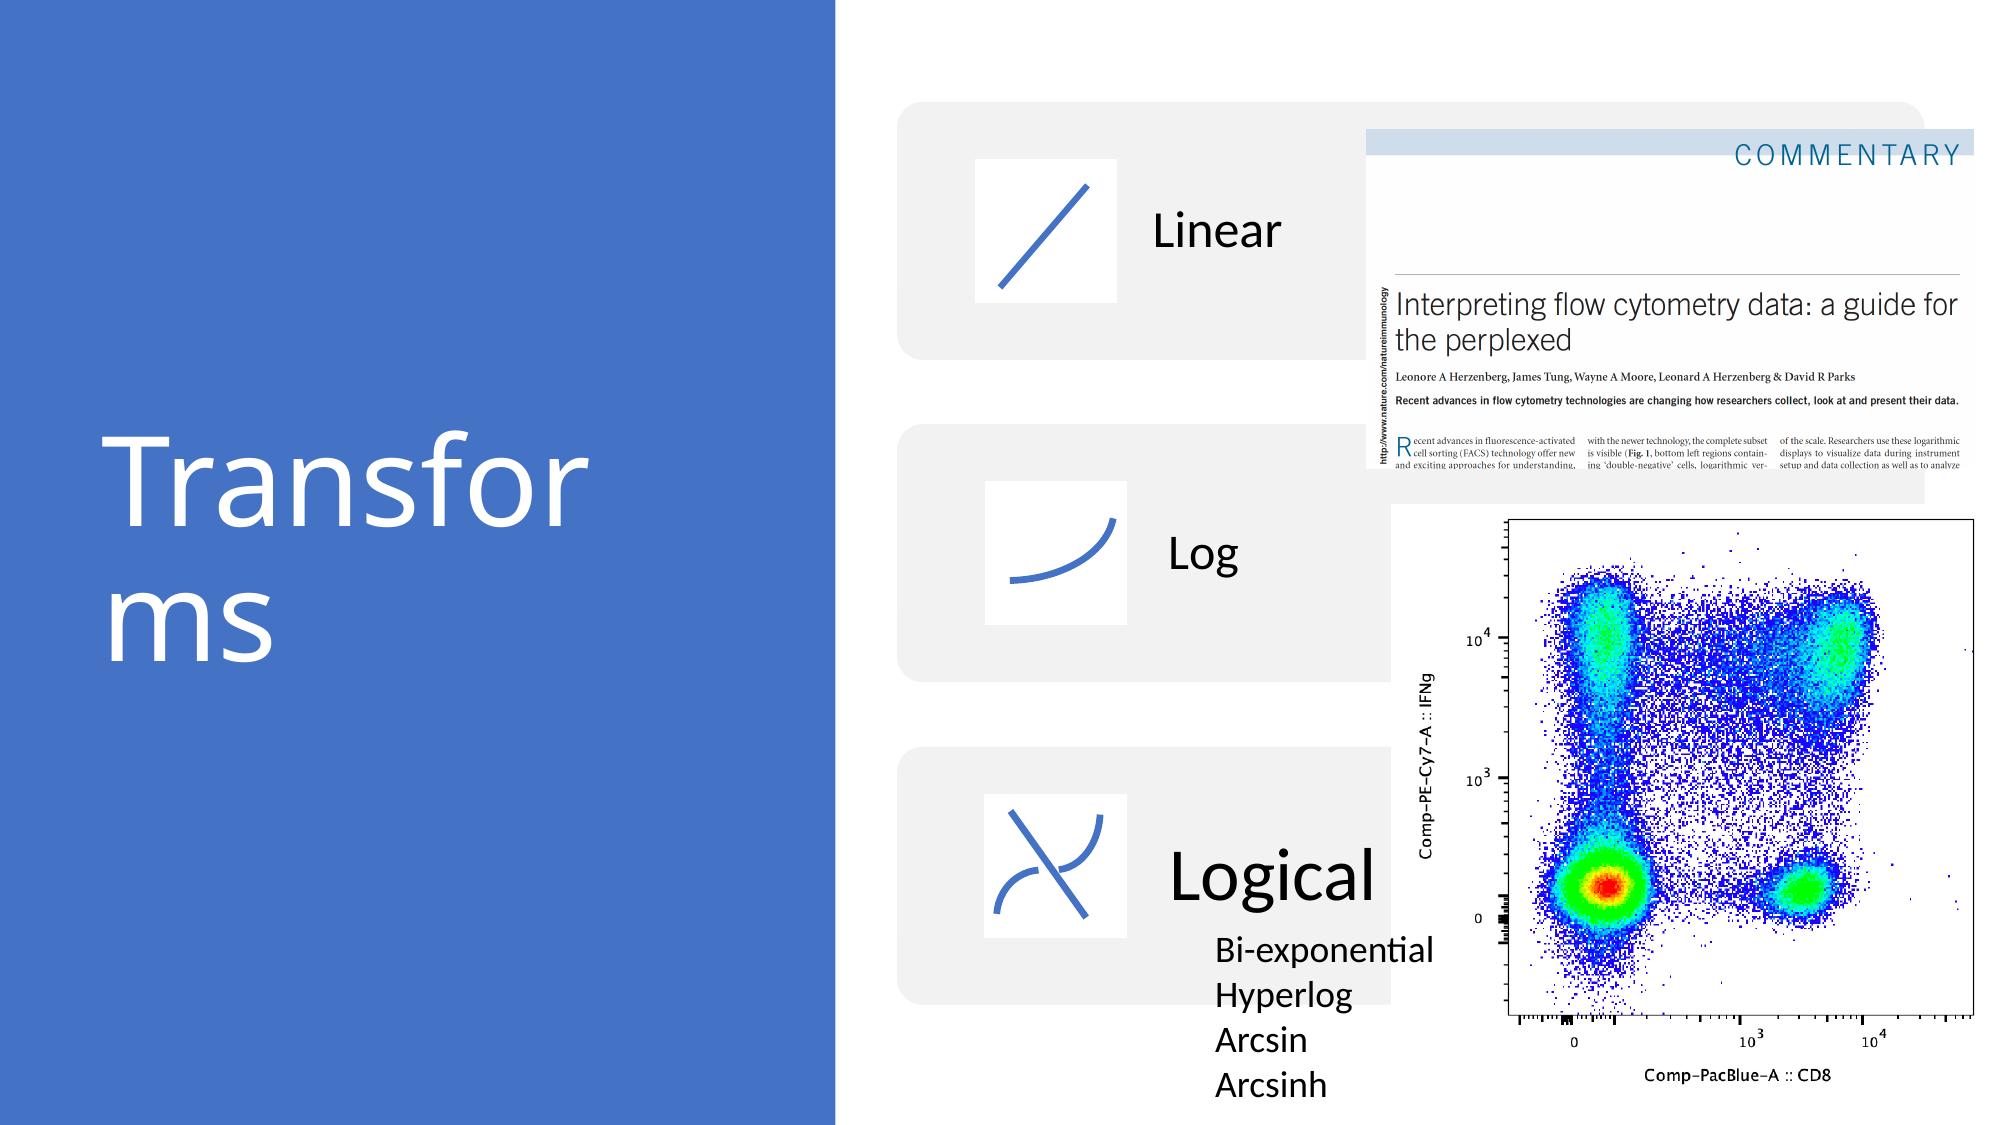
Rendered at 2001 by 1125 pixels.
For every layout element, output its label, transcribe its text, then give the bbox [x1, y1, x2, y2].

text_box [0, 0, 836, 1125]
text_box Bi-exponential Hyperlog Arcsin Arcsinh [1125, 1005, 1465, 1113]
title Transforms [86, 101, 711, 1005]
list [897, 101, 1925, 1005]
picture [1365, 129, 1974, 469]
picture [1391, 504, 1998, 1091]
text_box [999, 185, 1088, 288]
